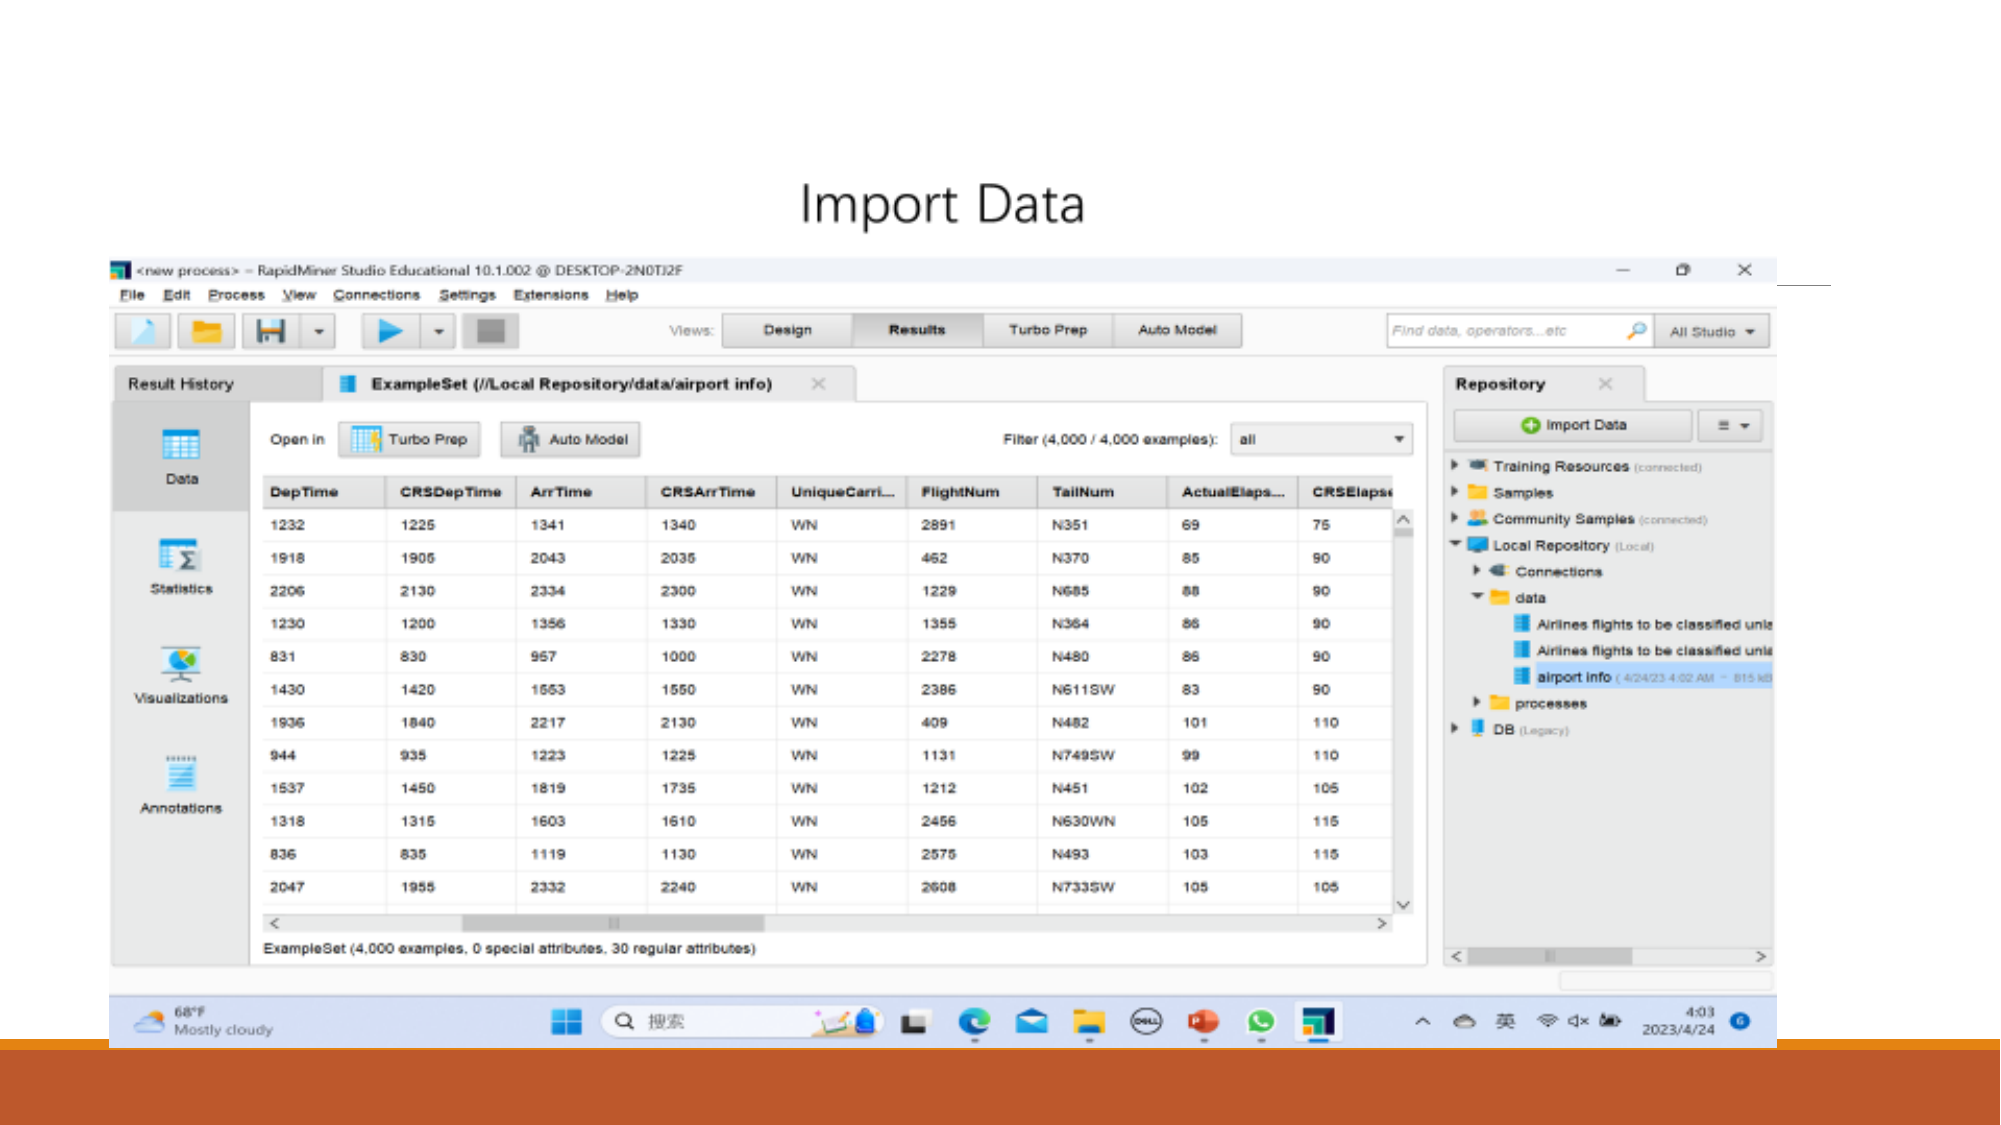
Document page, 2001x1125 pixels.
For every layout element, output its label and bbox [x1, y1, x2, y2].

picture [109, 109, 1777, 1048]
